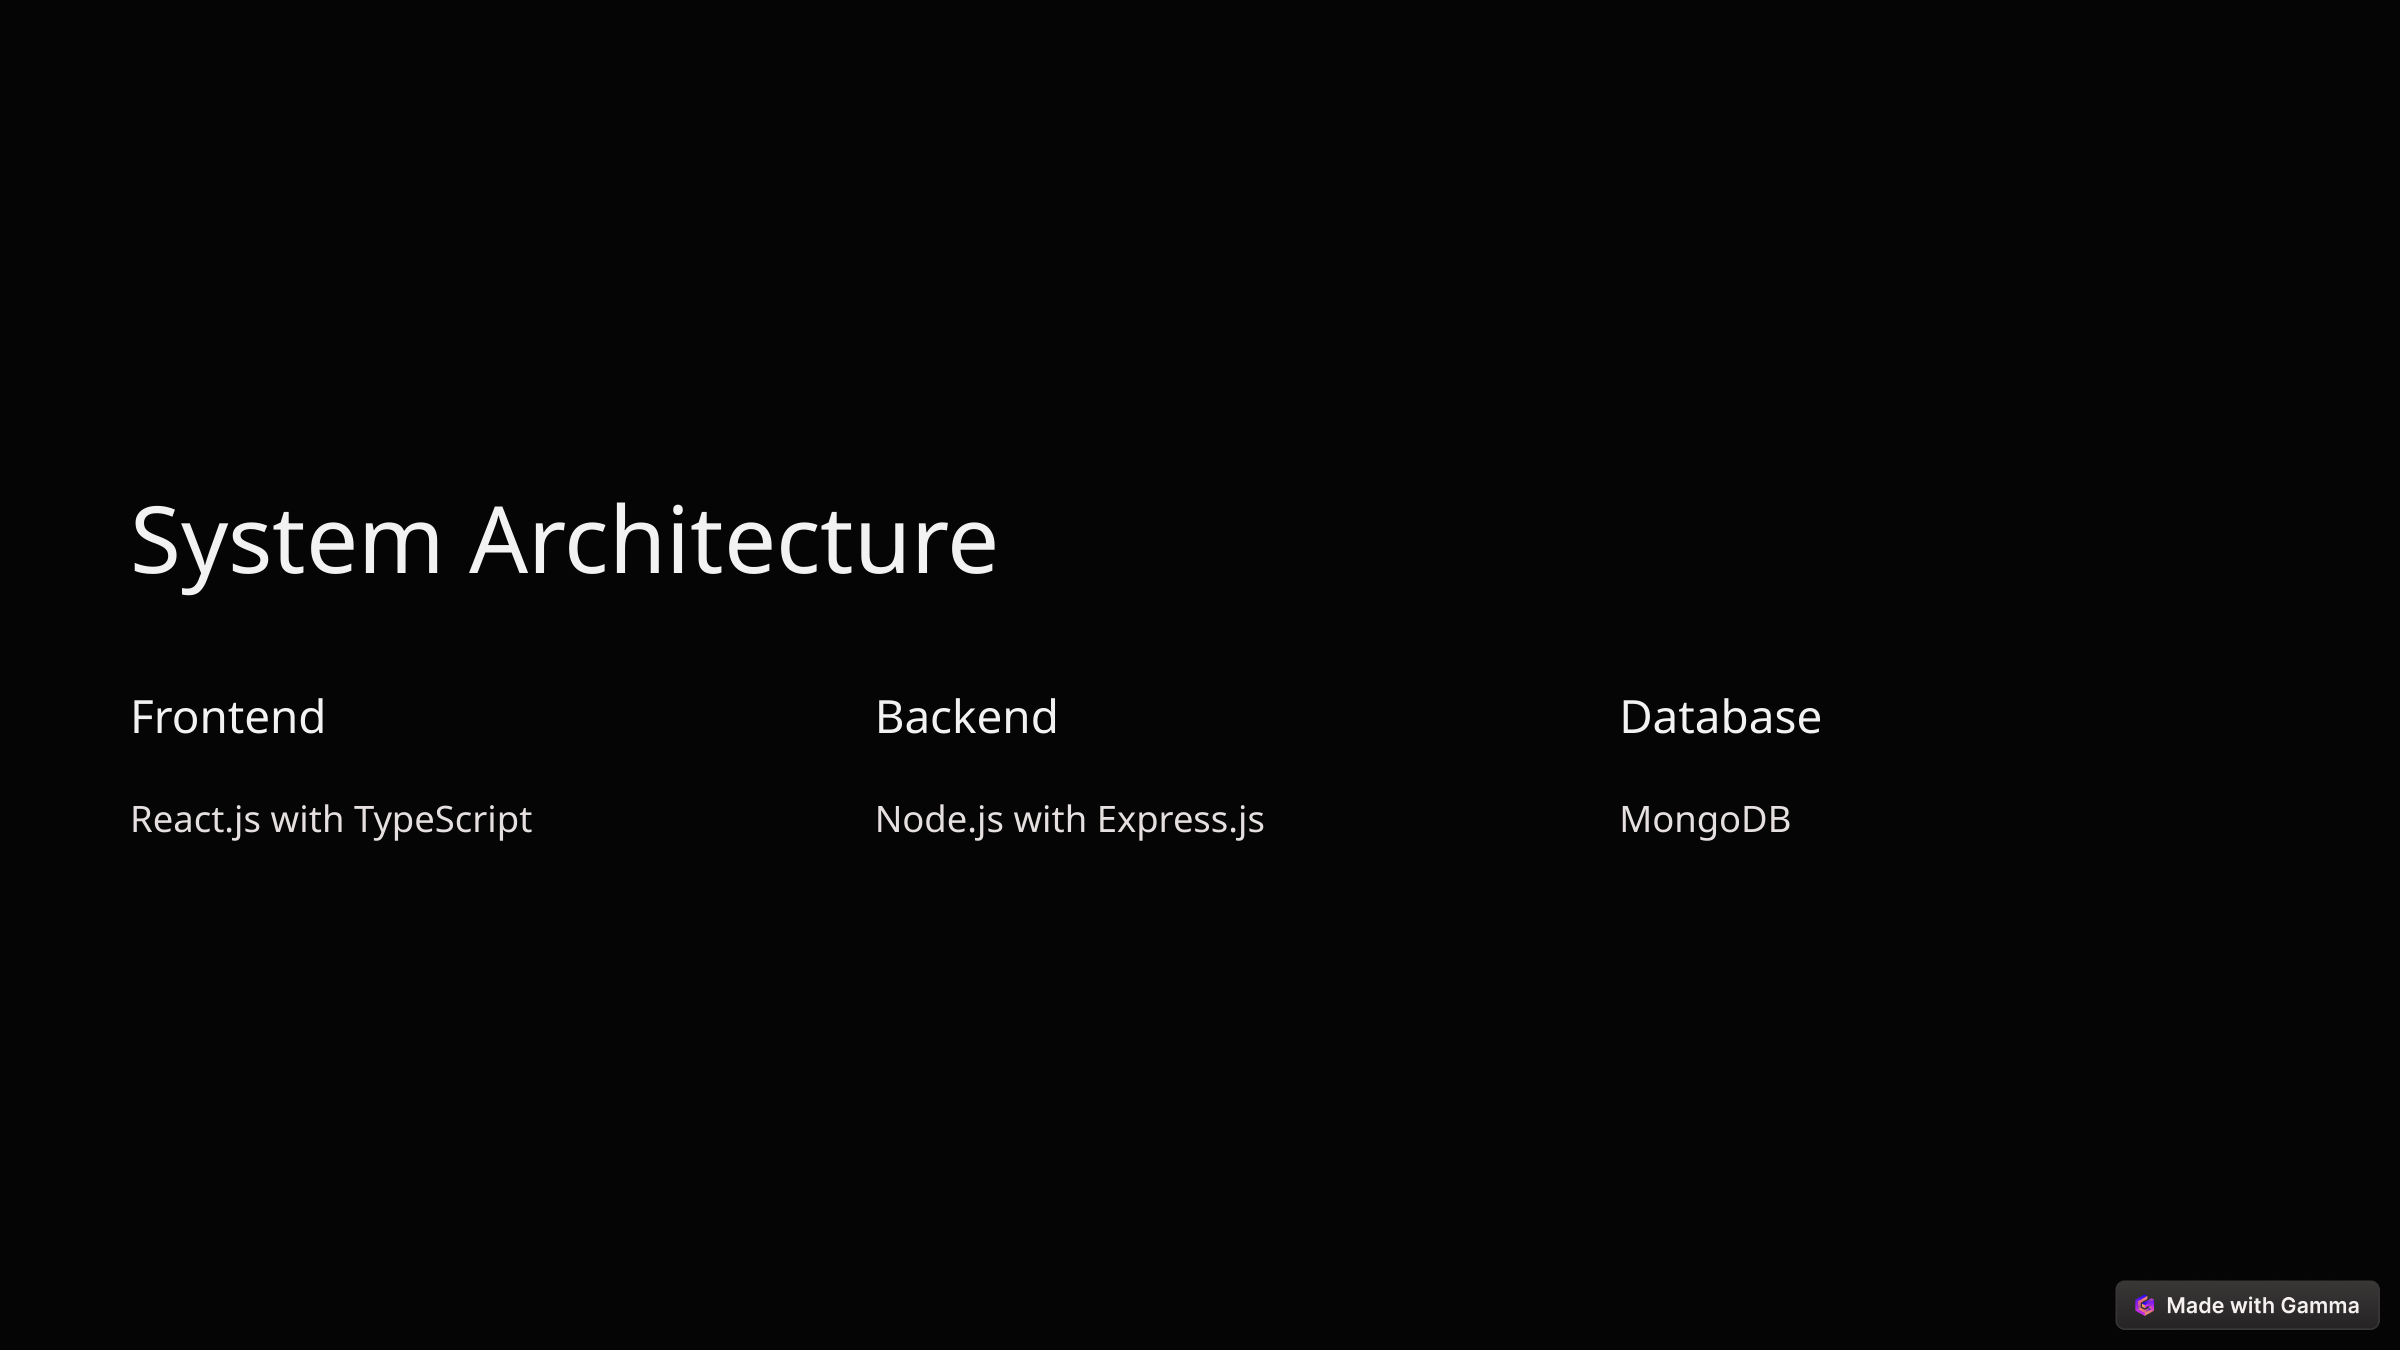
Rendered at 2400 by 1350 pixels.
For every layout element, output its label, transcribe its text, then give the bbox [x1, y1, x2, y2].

text_box System Architecture [130, 476, 1061, 593]
text_box Backend [874, 685, 1340, 744]
text_box Frontend [130, 685, 596, 744]
text_box Database [1619, 685, 2085, 744]
picture [2106, 1271, 2389, 1339]
text_box React.js with TypeScript [130, 780, 783, 841]
text_box Node.js with Express.js [874, 780, 1528, 841]
text_box MongoDB [1619, 780, 2272, 841]
